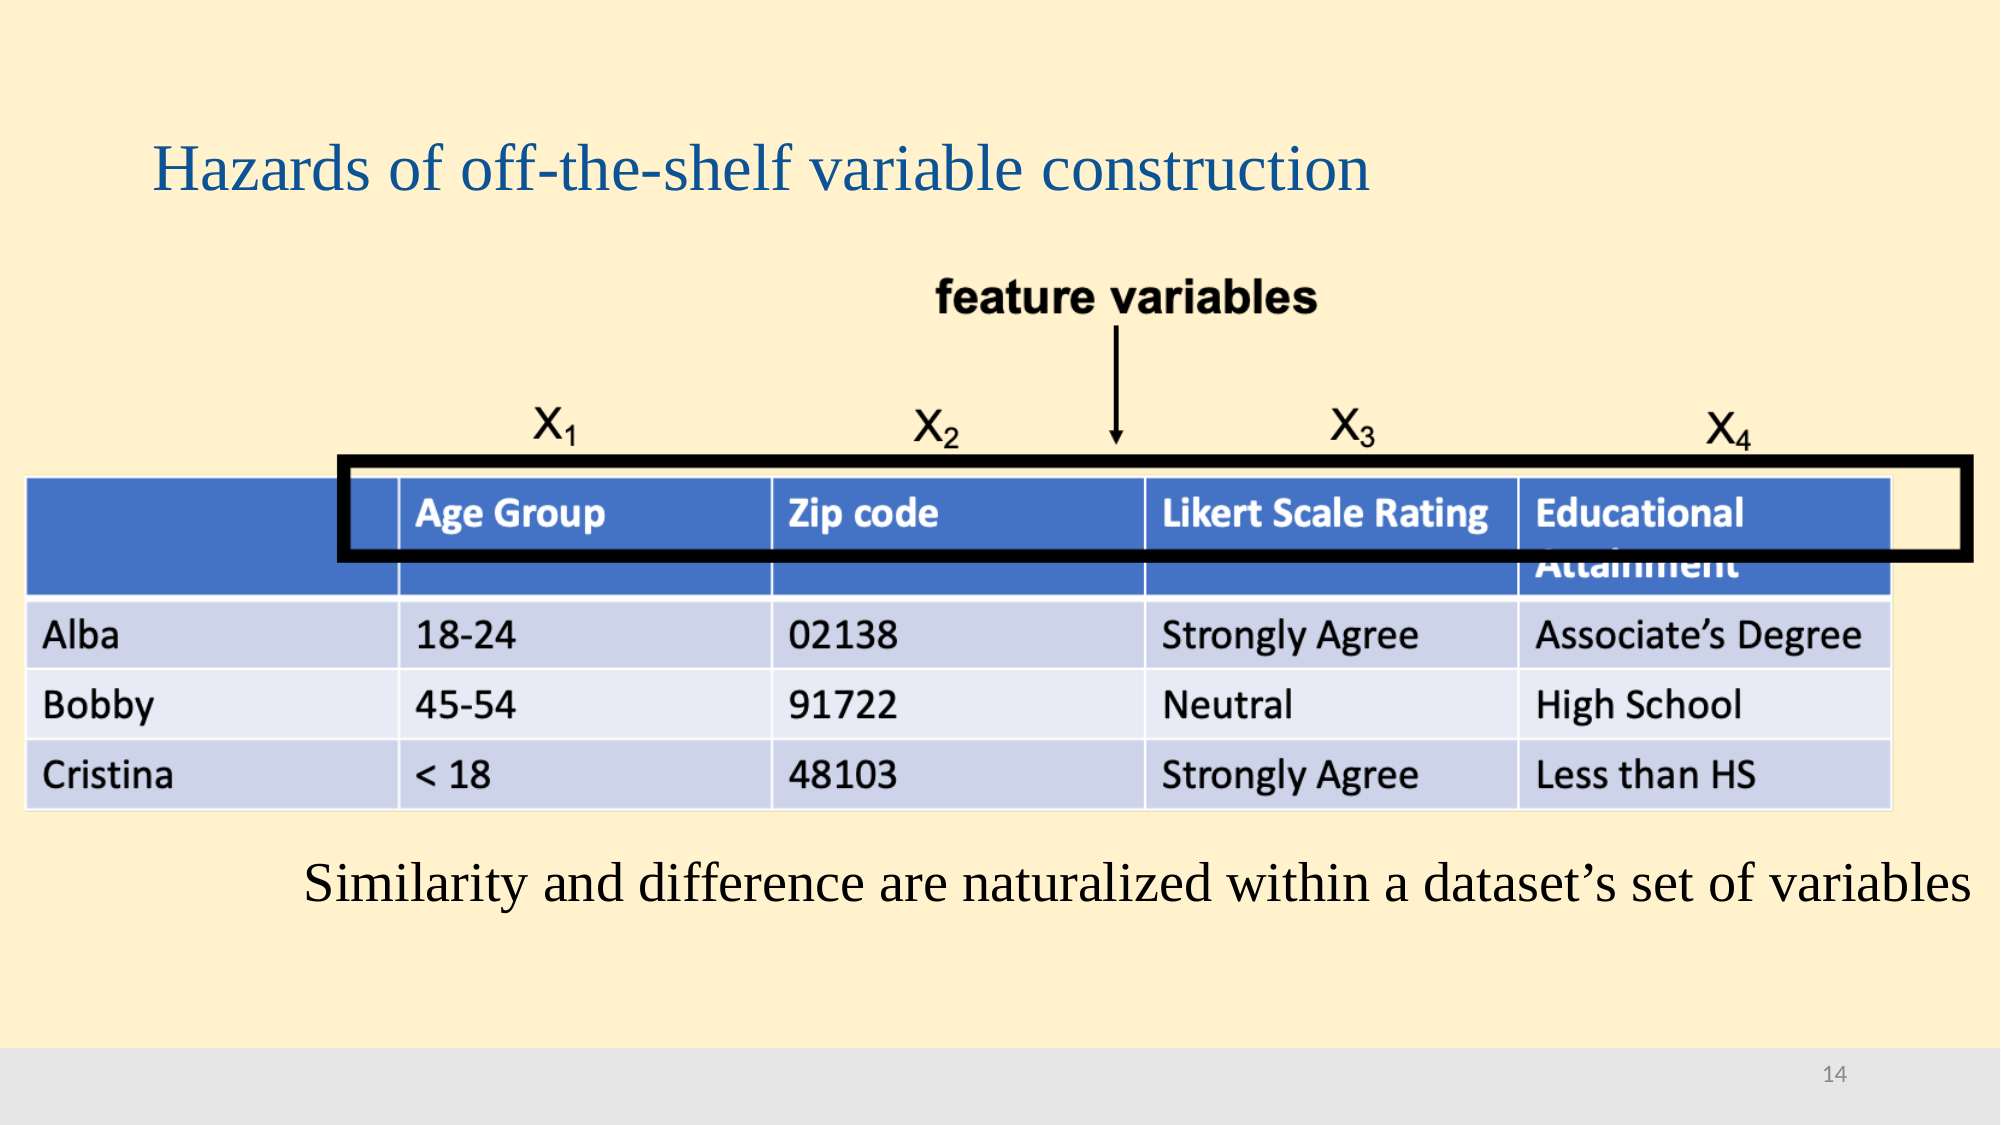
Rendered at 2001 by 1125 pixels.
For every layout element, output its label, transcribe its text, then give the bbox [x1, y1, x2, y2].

title Hazards of off-the-shelf variable construction [137, 59, 1863, 251]
slide_number 14 [1412, 1042, 1863, 1103]
list Similarity and difference are naturalized within a dataset’s set of variables [288, 855, 2000, 1021]
picture [24, 252, 1976, 828]
